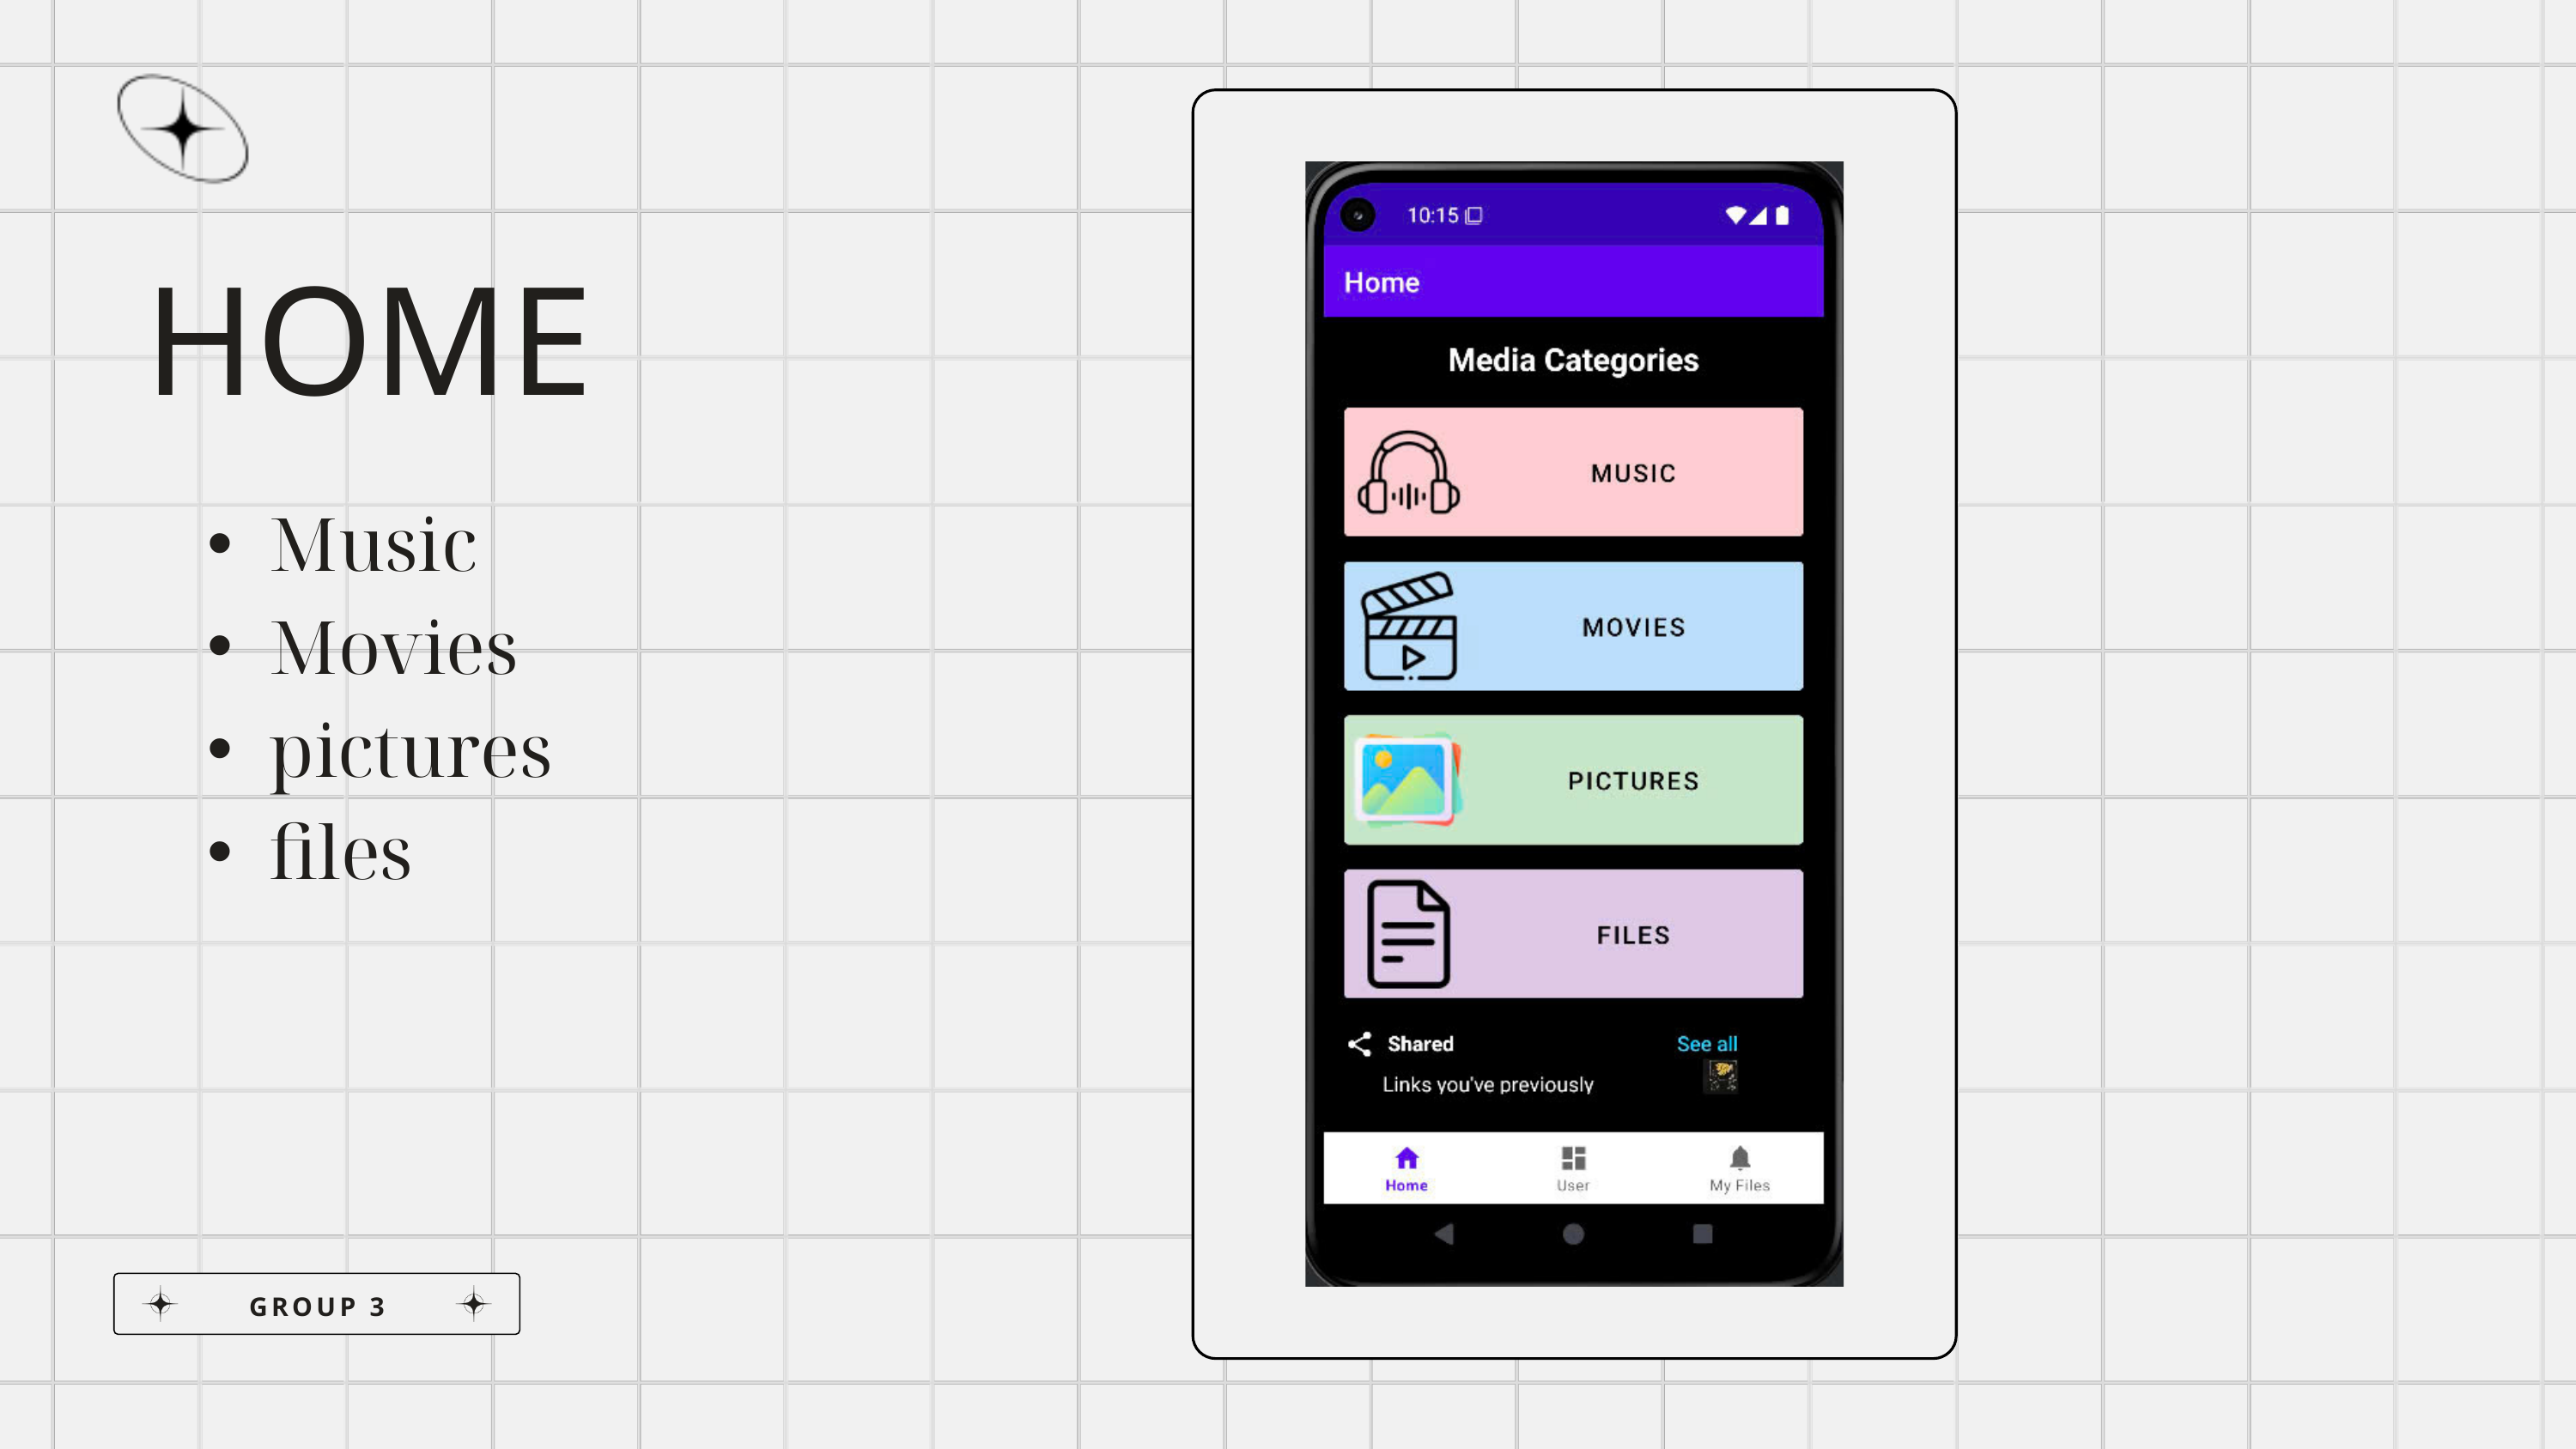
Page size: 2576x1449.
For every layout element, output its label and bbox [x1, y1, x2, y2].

text_box [113, 1273, 520, 1335]
text_box [0, 0, 2576, 1449]
text_box [1192, 89, 1957, 1359]
